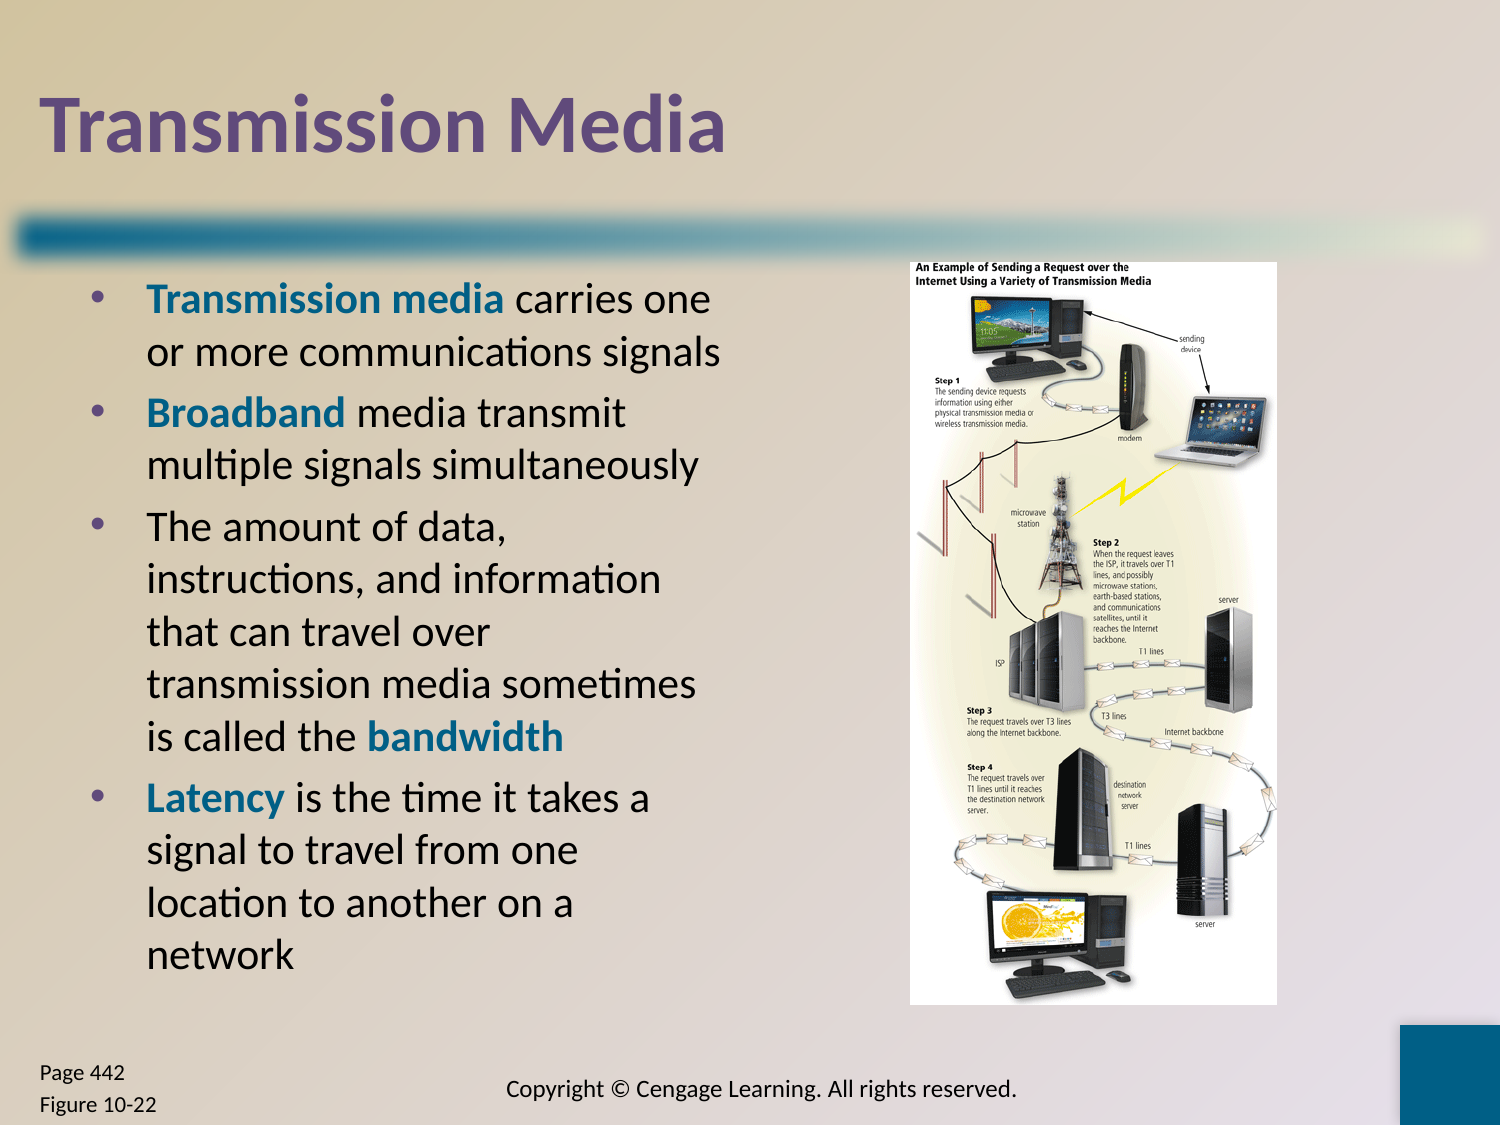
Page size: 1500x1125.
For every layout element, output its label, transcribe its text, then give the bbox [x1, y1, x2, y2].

title Transmission Media [24, 24, 1475, 213]
footer Copyright © Cengage Learning. All rights reserved. [450, 1050, 1075, 1125]
list Page 442 Figure 10-22 [24, 1050, 300, 1125]
list Transmission media carries one or more communications signals Broadband media transmit multiple signals simultaneously The amount of data, instructions, and information that can travel over transmission media sometimes is called the bandwidth Latency is the time it takes a signal to travel from one location to another on a network [75, 262, 738, 1005]
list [910, 262, 1278, 1006]
